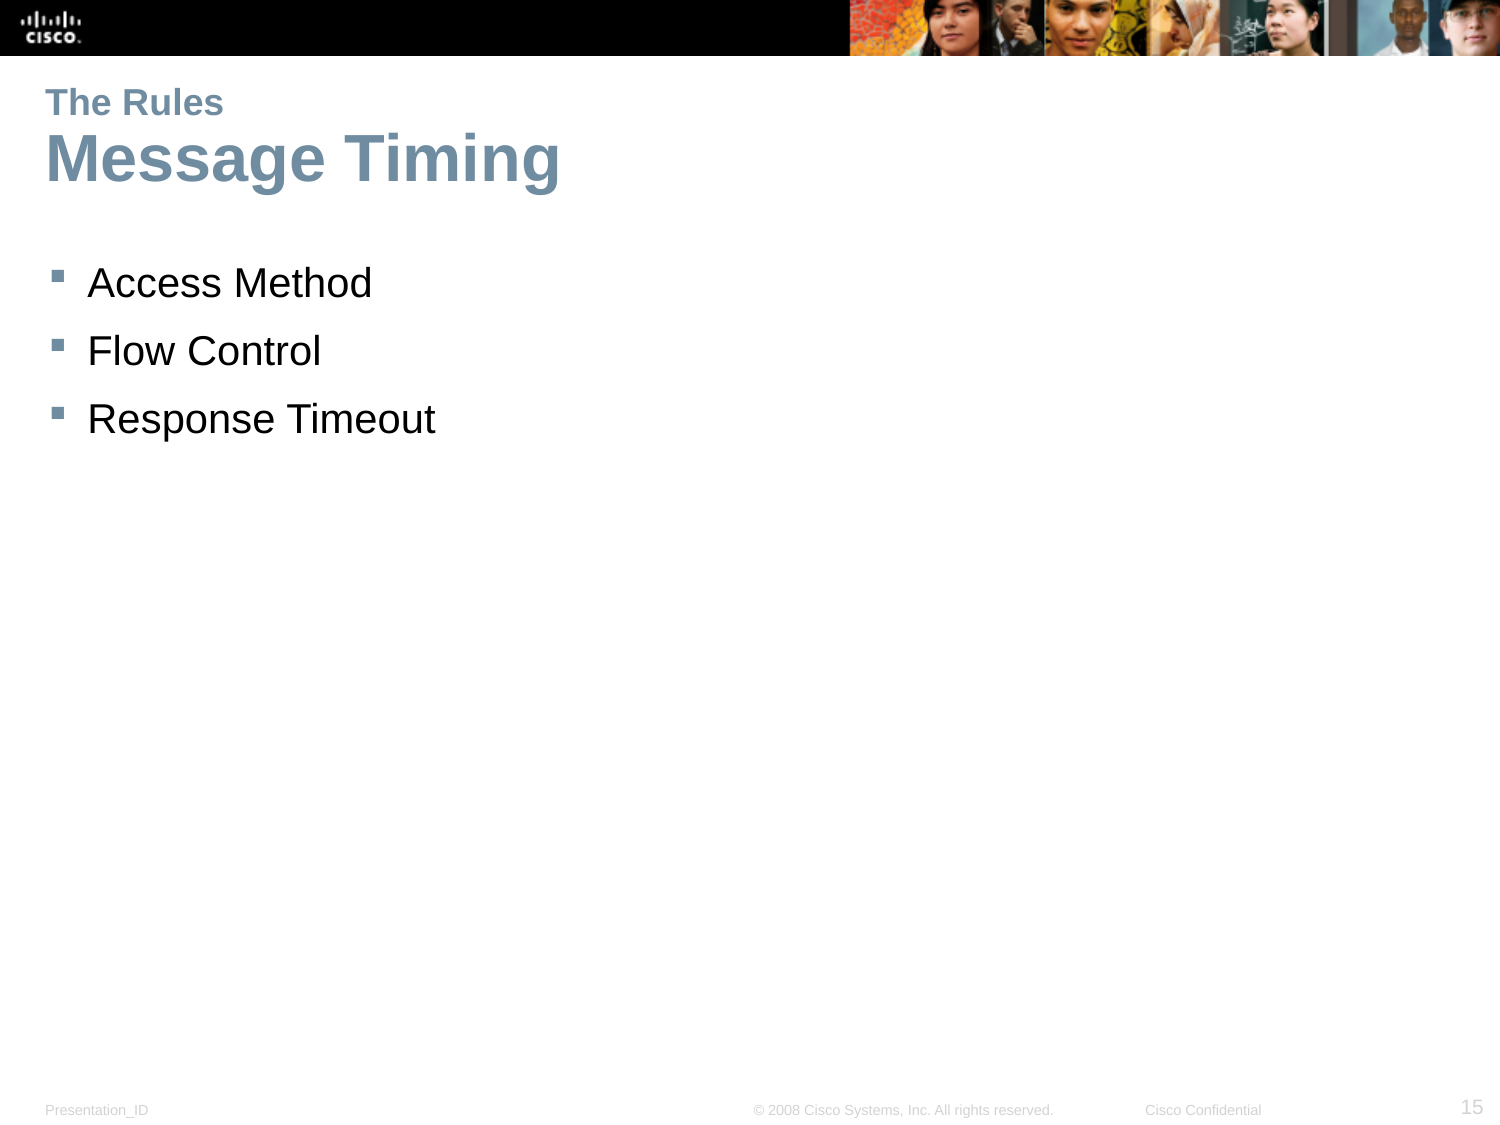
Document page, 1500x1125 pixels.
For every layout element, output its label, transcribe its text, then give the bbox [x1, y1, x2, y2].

title The Rules Message Timing [31, 64, 1471, 203]
picture [0, 0, 1500, 56]
list Access Method Flow Control Response Timeout [34, 252, 1468, 1061]
